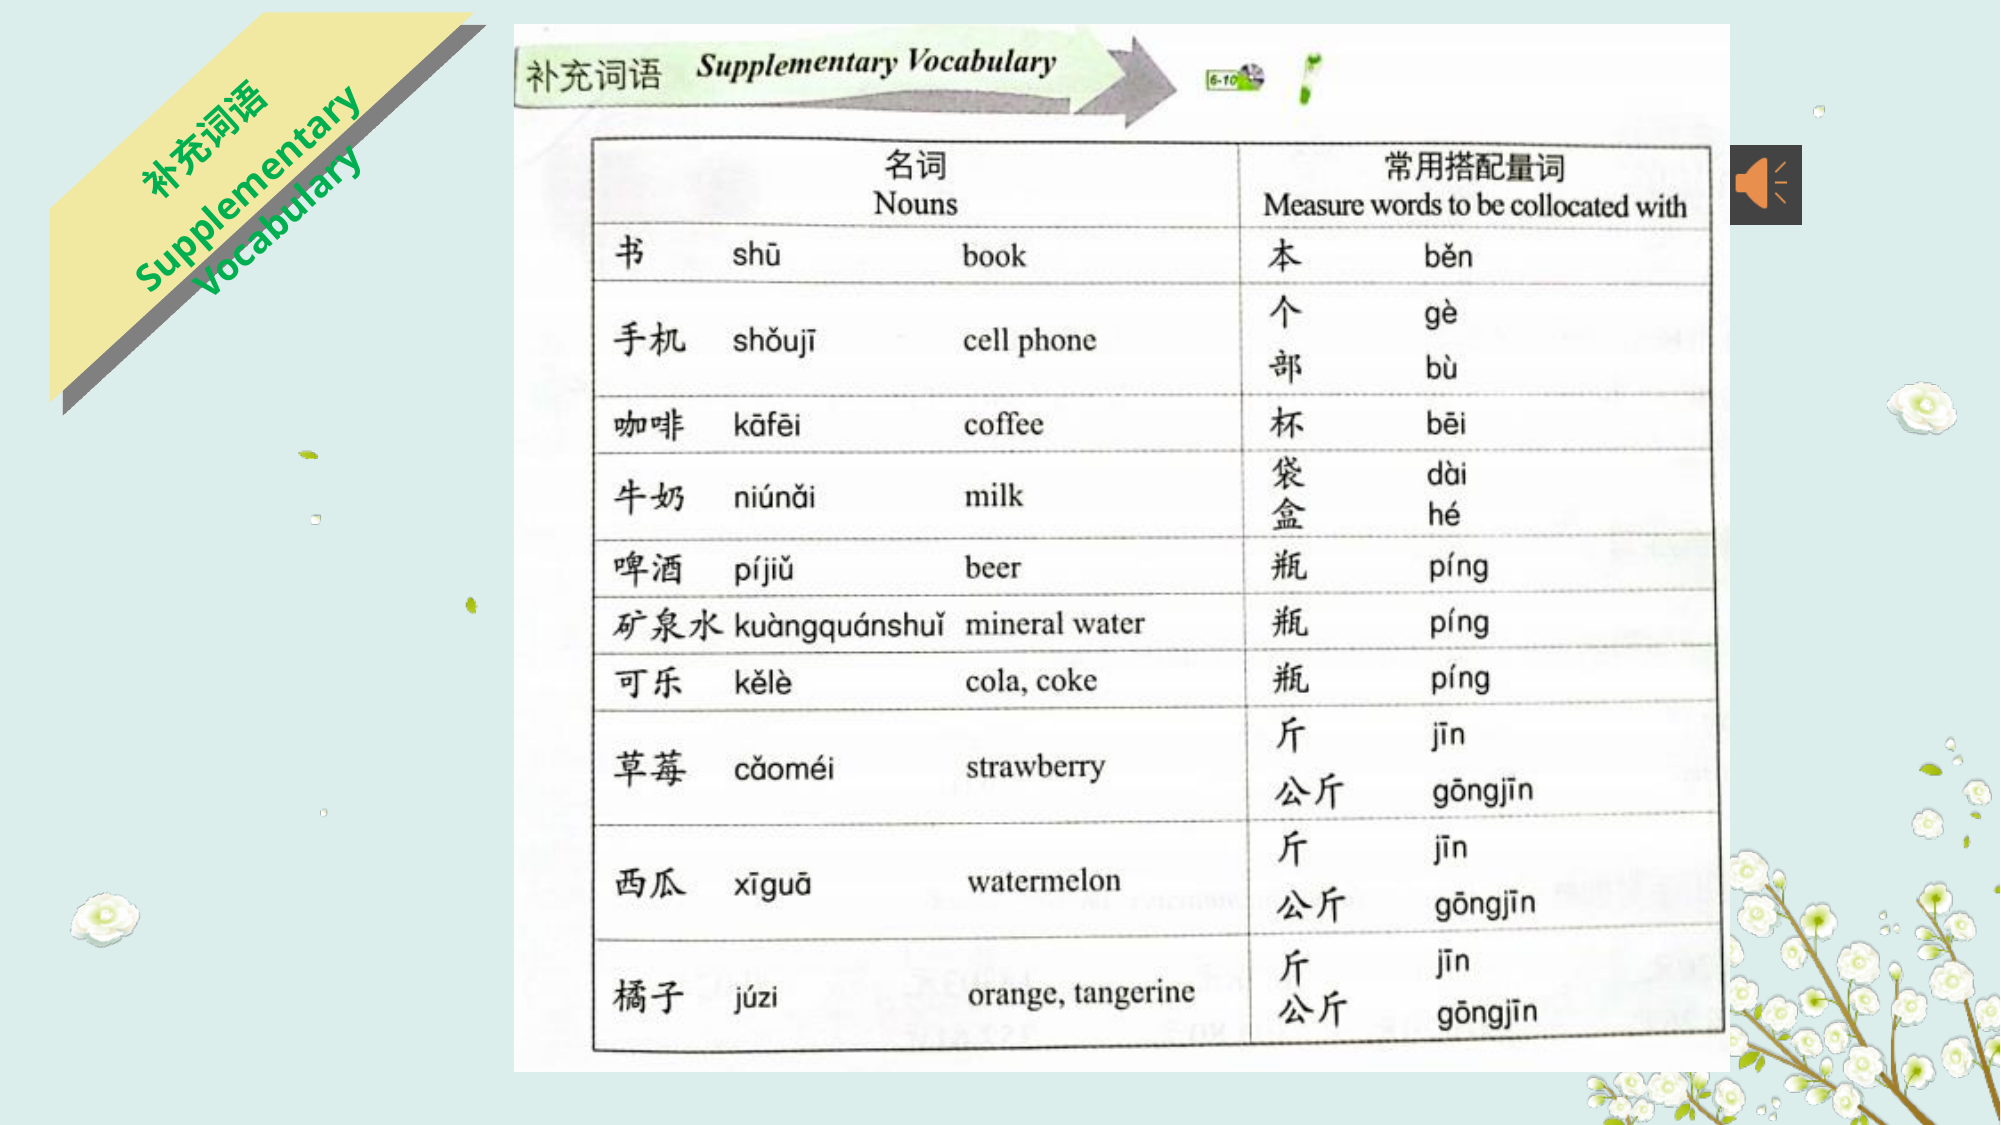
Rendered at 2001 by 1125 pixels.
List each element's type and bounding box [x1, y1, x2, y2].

picture [51, 867, 162, 973]
picture [119, 24, 2000, 1125]
text_box [0, 13, 489, 401]
